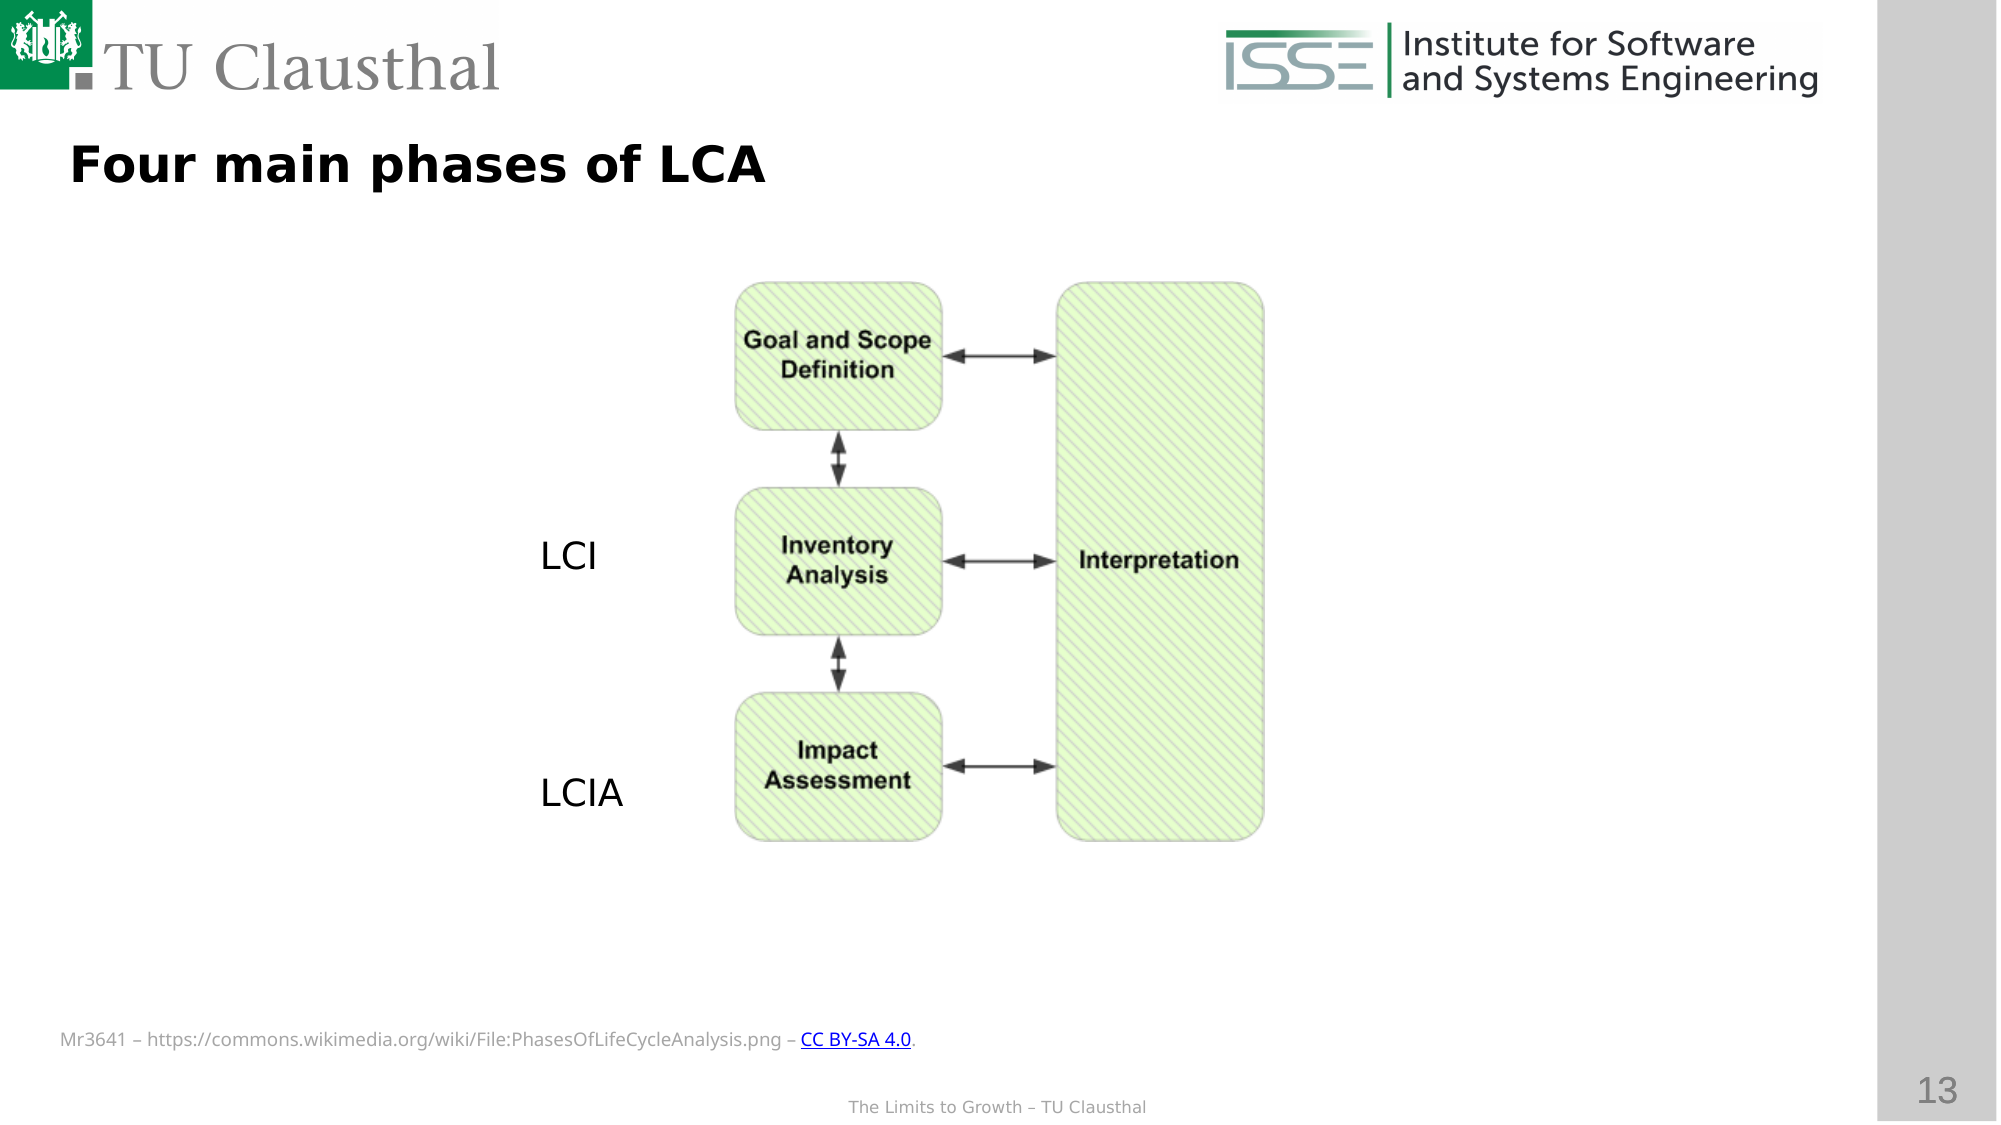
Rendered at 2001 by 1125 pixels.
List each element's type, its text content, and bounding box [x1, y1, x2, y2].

picture [0, 0, 499, 90]
picture [1218, 22, 1823, 104]
text_box Mr3641 – https://commons.wikimedia.org/wiki/File:PhasesOfLifeCycleAnalysis.png – CC BY-SA 4.0. [44, 1020, 1320, 1061]
picture [734, 281, 1265, 842]
text_box LCIA [525, 761, 711, 818]
text_box Four main phases of LCA [55, 125, 1817, 206]
text_box LCI [525, 524, 711, 582]
